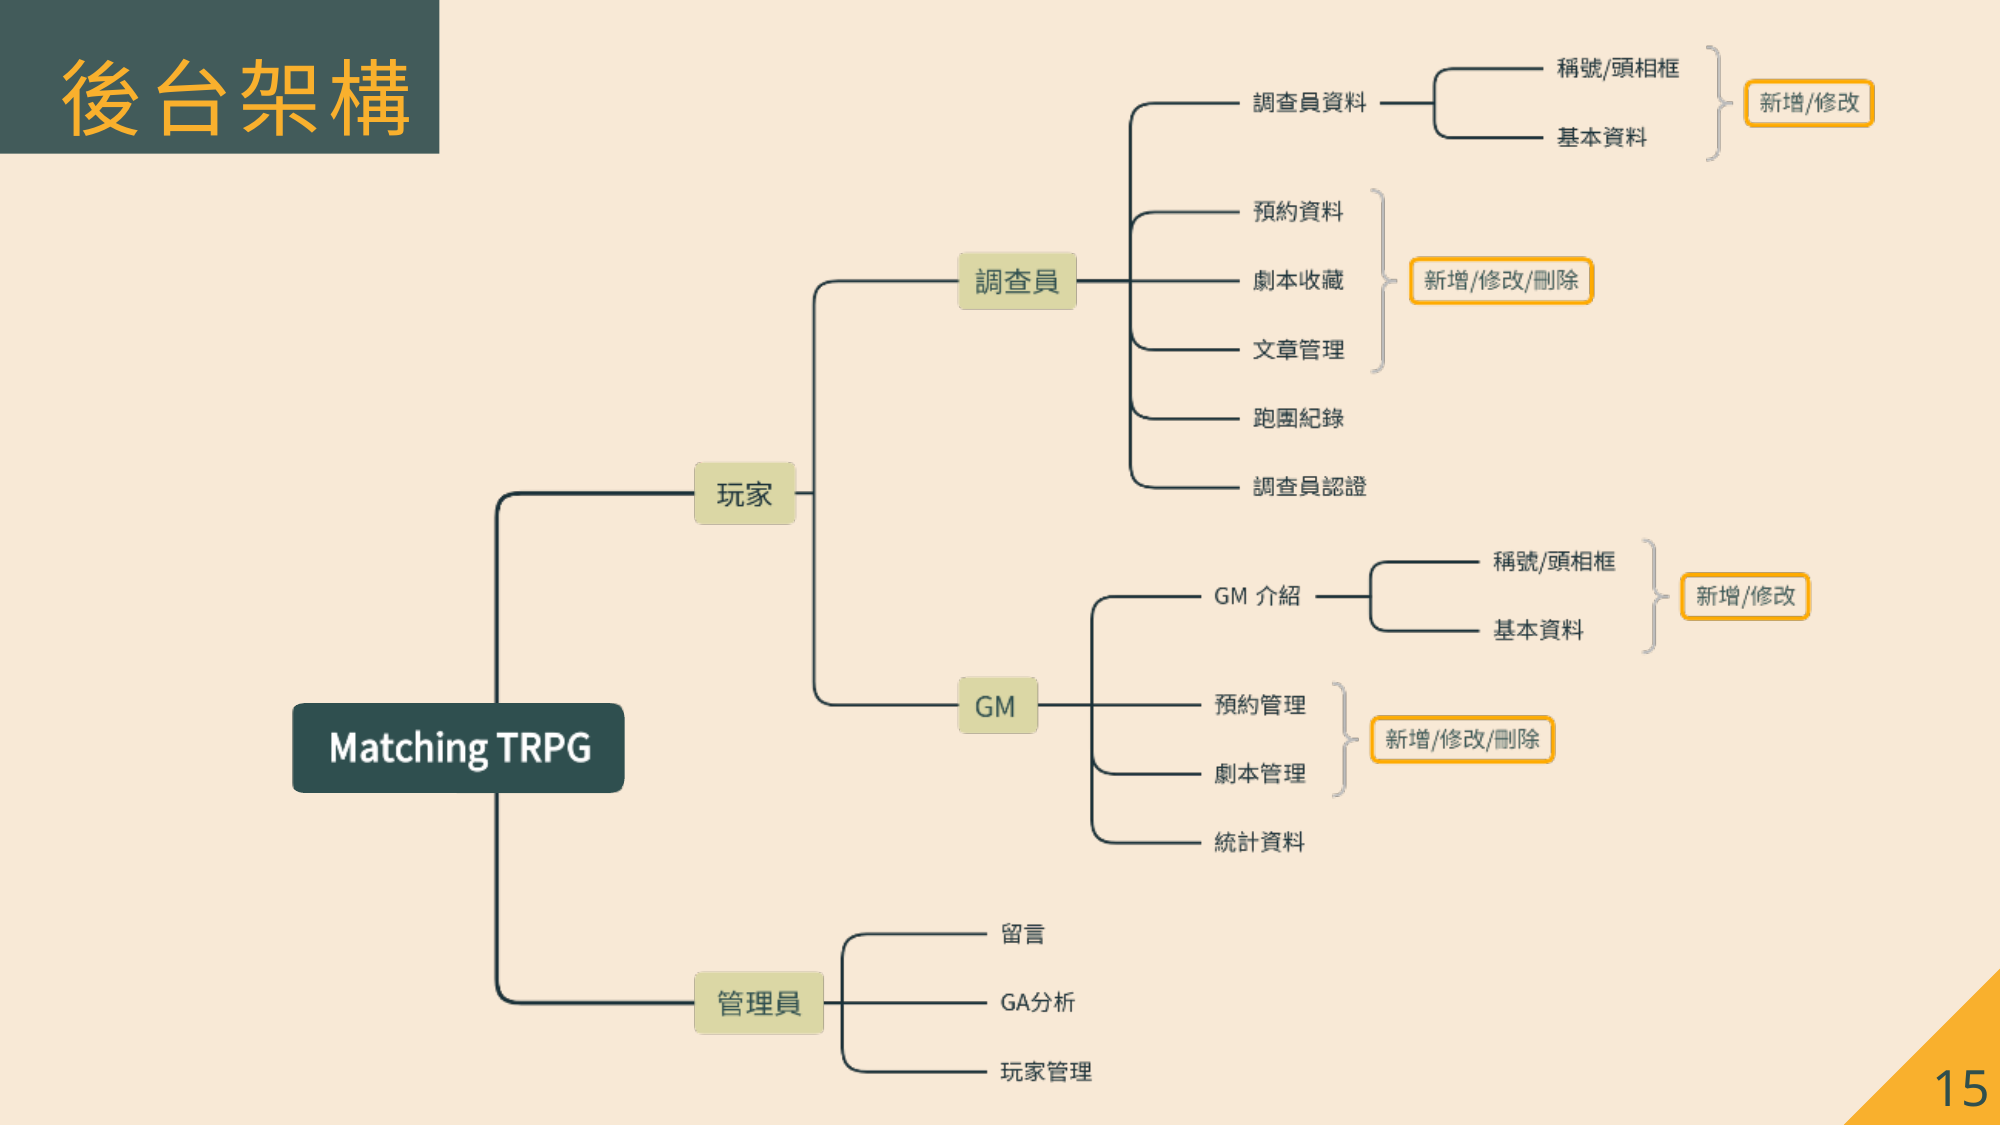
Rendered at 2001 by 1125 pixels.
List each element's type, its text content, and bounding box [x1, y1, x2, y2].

text_box [1933, 967, 2000, 1049]
picture [288, 0, 1933, 1125]
text_box 後台架構 [0, 0, 440, 154]
text_box 15 [1933, 1049, 2000, 1124]
